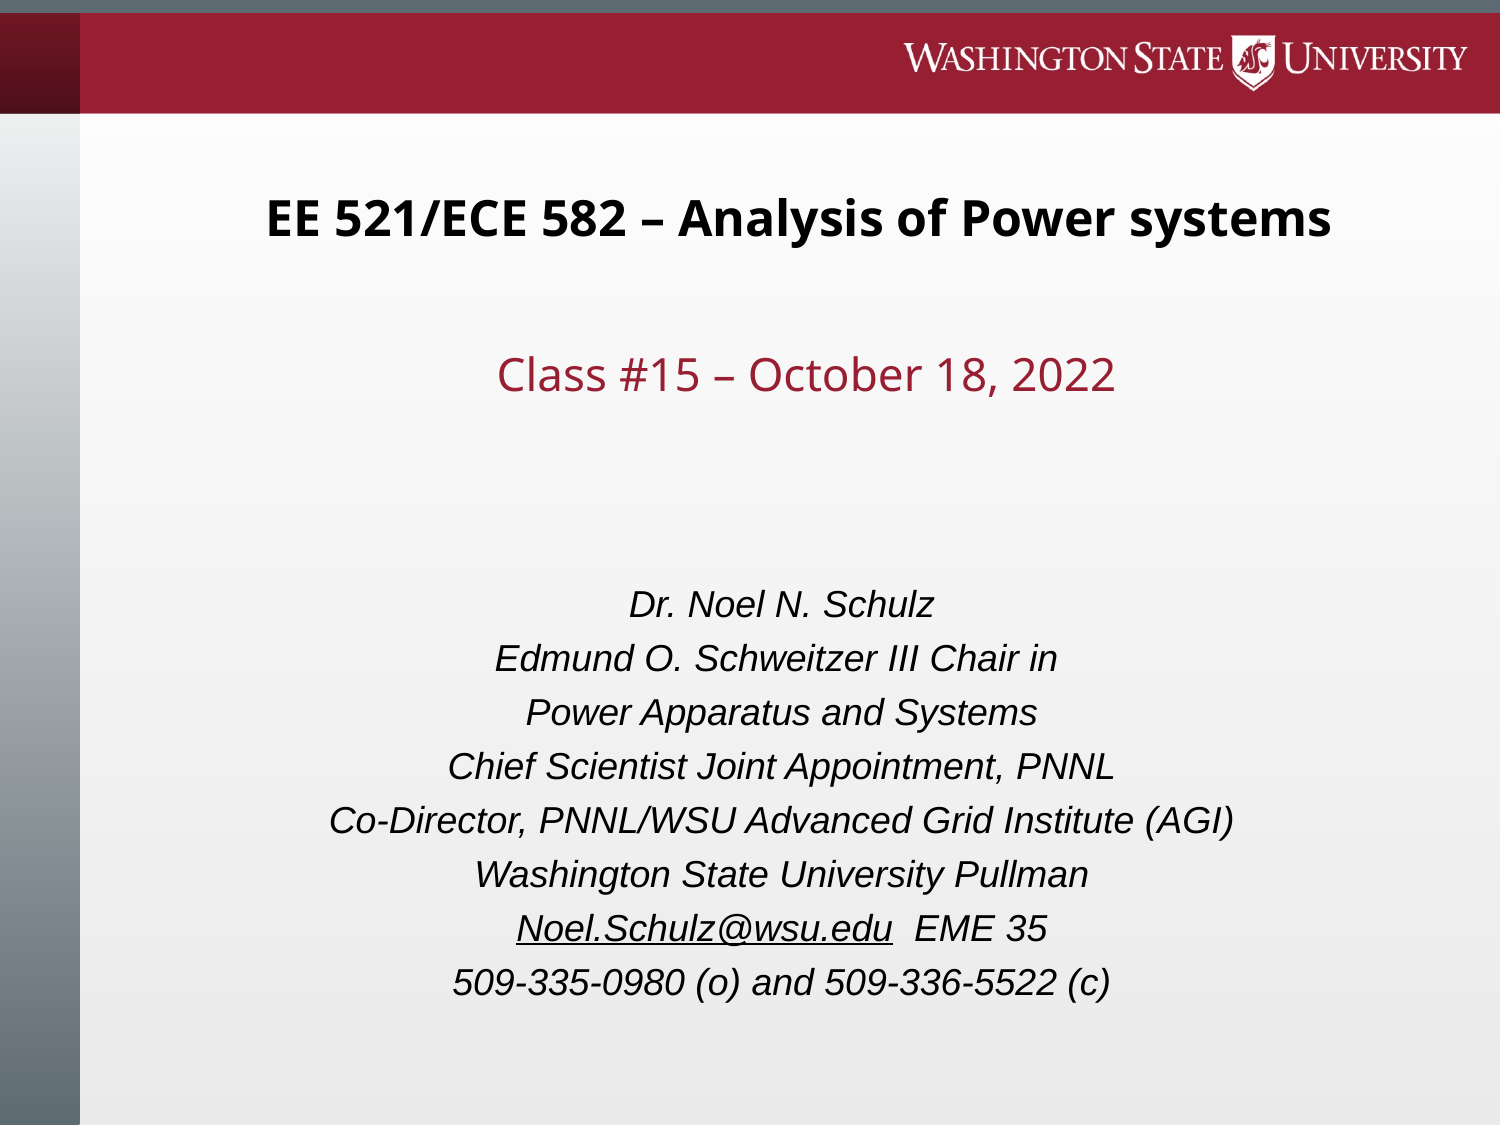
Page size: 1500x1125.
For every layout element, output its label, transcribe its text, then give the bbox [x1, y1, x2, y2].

subtitle Class #15 – October 18, 2022 [89, 338, 1500, 479]
title EE 521/ECE 582 – Analysis of Power systems [89, 184, 1500, 255]
text_box Dr. Noel N. Schulz Edmund O. Schweitzer III Chair in Power Apparatus and Systems Chief Scientist Joint Appointment, PNNL Co-Director, PNNL/WSU Advanced Grid Institute (AGI) Washington State University Pullman Noel.Schulz@wsu.edu EME 35 509-335-0980 (o) and 509-336-5522 (c) [286, 563, 1278, 1011]
picture [0, 13, 1500, 114]
